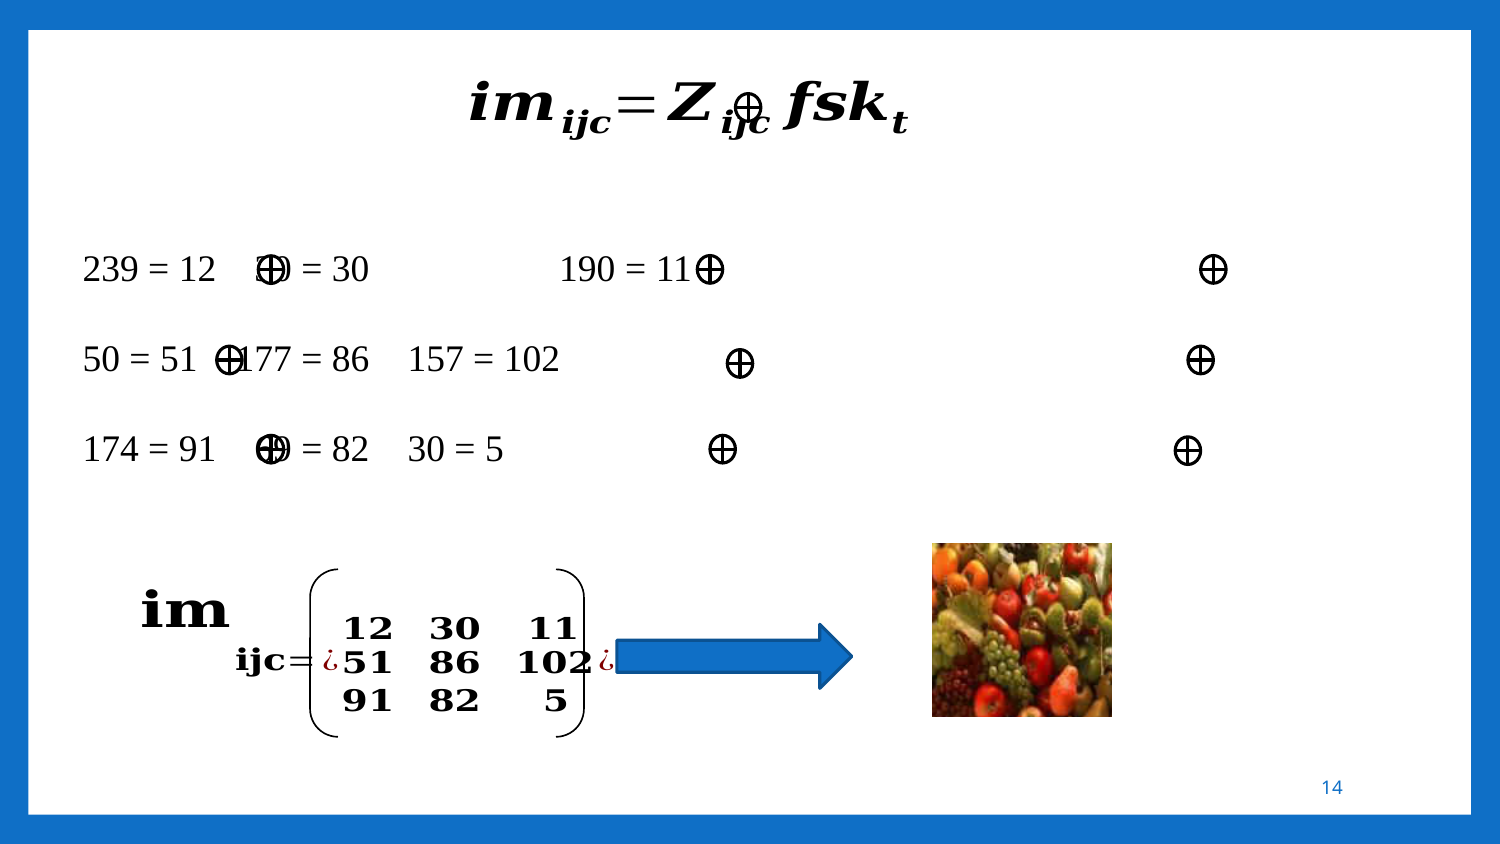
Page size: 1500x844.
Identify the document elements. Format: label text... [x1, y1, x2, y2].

text_box [615, 622, 853, 690]
text_box [215, 344, 244, 376]
text_box [259, 433, 286, 465]
picture [932, 543, 1113, 718]
slide_number 14 [1147, 765, 1358, 811]
text_box [1199, 253, 1228, 285]
text_box [256, 254, 286, 286]
text_box [725, 348, 755, 379]
text_box [1186, 344, 1215, 376]
text_box [708, 433, 737, 465]
text_box [695, 253, 725, 285]
text_box [733, 92, 763, 123]
text_box [309, 568, 585, 738]
text_box [1173, 435, 1203, 467]
